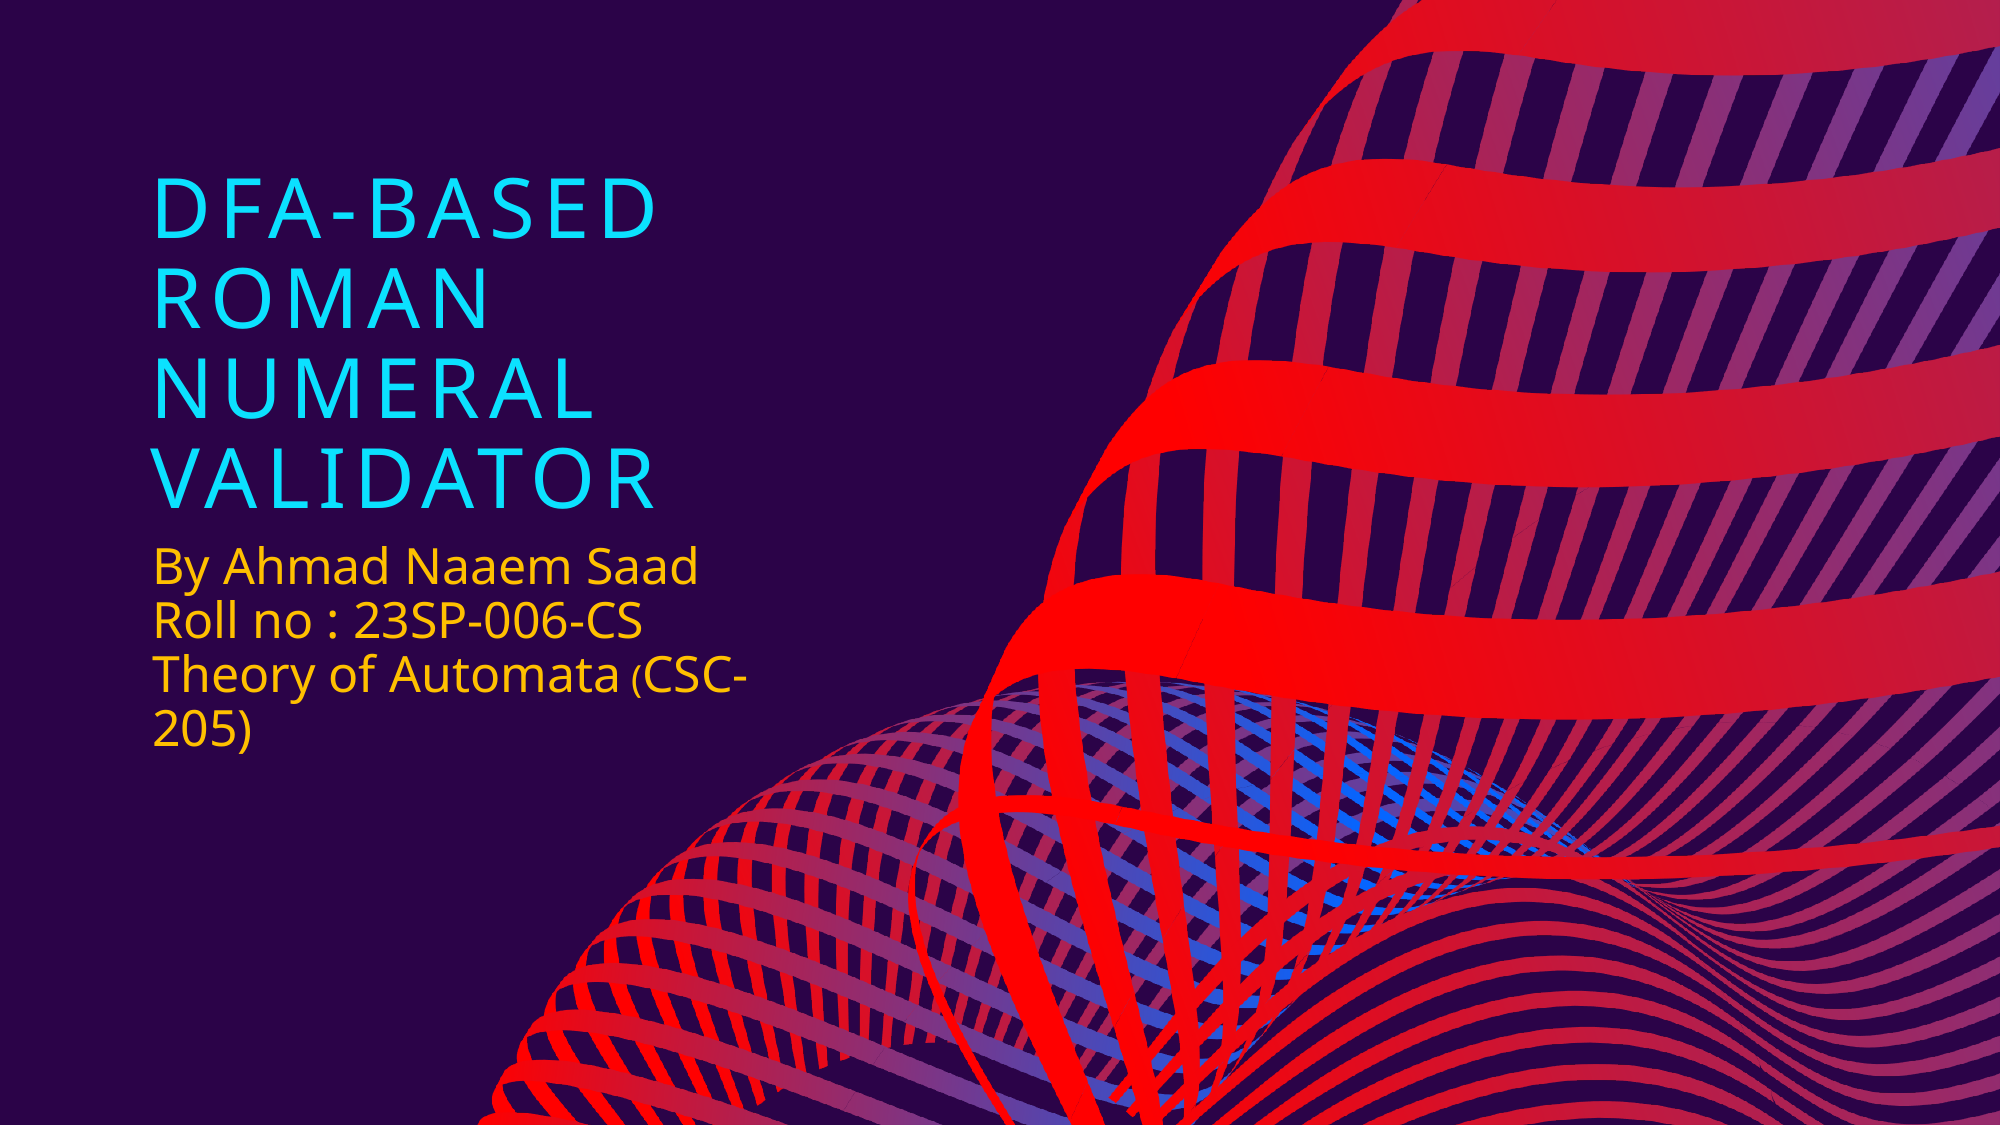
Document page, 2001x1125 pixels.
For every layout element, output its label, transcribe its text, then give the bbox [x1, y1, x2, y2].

picture [0, 0, 2000, 1125]
list By Ahmad Naaem Saad Roll no : 23SP-006-CS Theory of Automata​​ (CSC-205) [137, 534, 827, 811]
title DFA-based roman numeral validator [135, 217, 954, 535]
